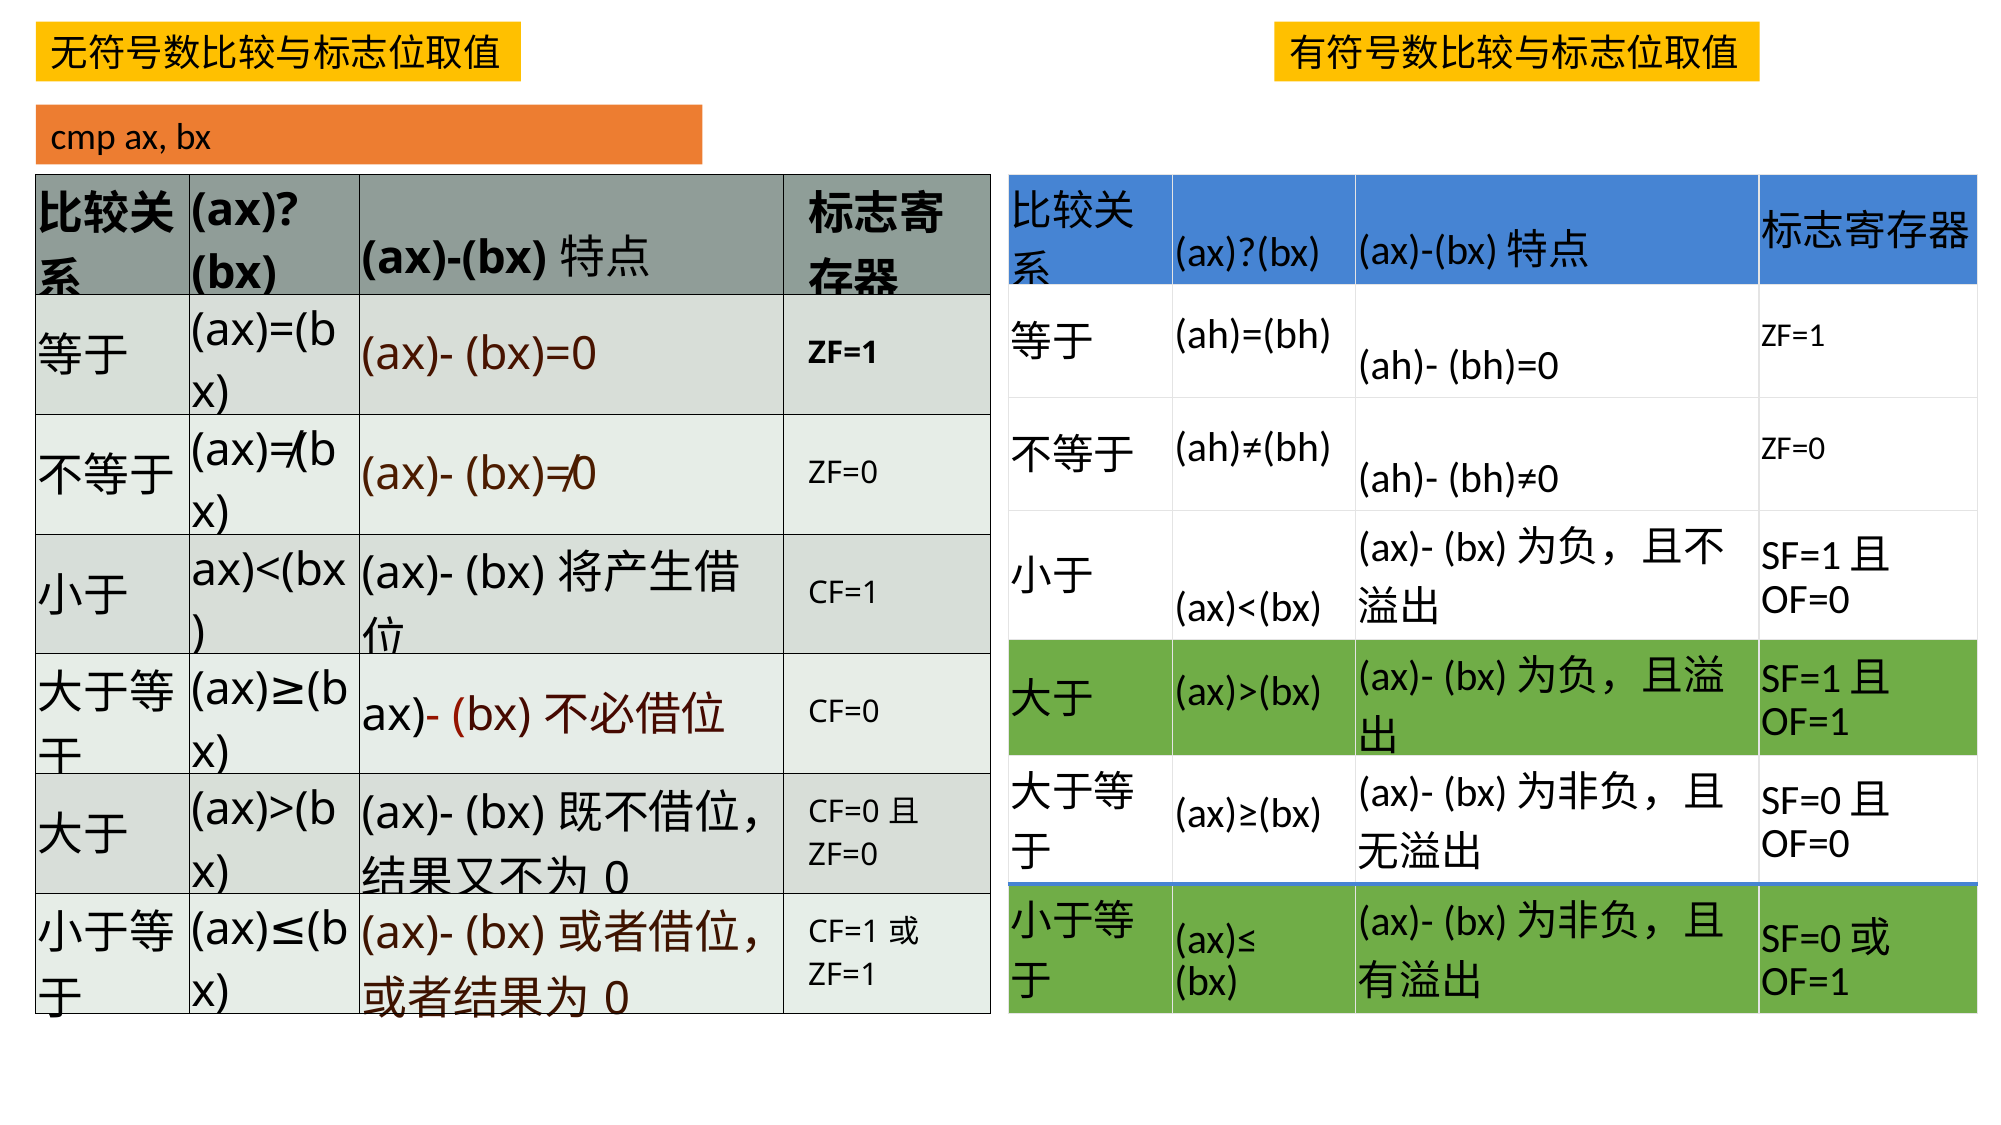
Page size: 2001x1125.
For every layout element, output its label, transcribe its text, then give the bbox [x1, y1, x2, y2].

table_cell 大于等于 [1009, 756, 1172, 882]
table_cell 小于等于 [1009, 886, 1172, 1013]
table_cell ZF=0 [784, 415, 990, 534]
table_cell (ah)=(bh) [1173, 285, 1355, 397]
table_cell (ax)- (bx)将产生借位 [360, 535, 783, 653]
text_box 无符号数比较与标志位取值 [35, 21, 521, 82]
table_cell CF=0且ZF=0 [784, 774, 990, 893]
table_cell (ax)≥(bx) [190, 654, 359, 773]
table_header (ax)-(bx)特点 [1356, 175, 1758, 284]
table_cell 大于等于 [36, 654, 189, 773]
table_cell ax)<(bx) [190, 535, 359, 653]
table_cell ax)- (bx)不必借位 [360, 654, 783, 773]
table_cell ZF=1 [1760, 285, 1977, 397]
table_cell (ax)≤ (bx) [1173, 886, 1355, 1013]
table_cell 不等于 [1009, 398, 1172, 510]
table_cell (ax)- (bx)或者借位，或者结果为0 [360, 894, 783, 1013]
table_cell 小于等于 [36, 894, 189, 1013]
text_box cmp ax, bx [35, 104, 703, 165]
table_cell (ax)- (bx)=0 [360, 295, 783, 414]
table_cell (ax)≥(bx) [1173, 756, 1355, 882]
table_cell (ax)=(bx) [190, 295, 359, 414]
table_cell (ax)- (bx)为负，且溢出 [1356, 640, 1758, 755]
table_cell 大于 [36, 774, 189, 893]
table_cell CF=0 [784, 654, 990, 773]
table_cell (ax)>(bx) [190, 774, 359, 893]
table_cell (ah)- (bh)=0 [1356, 285, 1758, 397]
table_cell (ax)>(bx) [1173, 640, 1355, 755]
table_cell 等于 [36, 295, 189, 414]
table_cell (ax)<(bx) [1173, 511, 1355, 639]
table_cell (ah)≠(bh) [1173, 398, 1355, 510]
table_cell 大于 [1009, 640, 1172, 755]
text_box 有符号数比较与标志位取值 [1274, 21, 1760, 82]
table_header 标志寄存器 [784, 175, 990, 294]
table_cell (ax)≤(bx) [190, 894, 359, 1013]
table_cell (ax)- (bx)为负，且不溢出 [1356, 511, 1758, 639]
table_cell (ax)- (bx)≠0 [360, 415, 783, 534]
table_header (ax)?(bx) [1173, 175, 1355, 284]
table_cell ZF=1 [784, 295, 990, 414]
table_cell ZF=0 [1760, 398, 1977, 510]
table_cell 小于 [1009, 511, 1172, 639]
table_cell SF=1且OF=0 [1760, 511, 1977, 639]
table_header 标志寄存器 [1760, 175, 1977, 284]
table_cell (ax)- (bx)为非负，且无溢出 [1356, 756, 1758, 882]
table_cell SF=0且OF=0 [1760, 756, 1977, 882]
table_cell 等于 [1009, 285, 1172, 397]
table_header (ax)?(bx) [190, 175, 359, 294]
table_cell (ax)≠(bx) [190, 415, 359, 534]
table_header 比较关系 [36, 175, 189, 294]
table_cell (ax)- (bx)为非负，且有溢出 [1356, 886, 1758, 1013]
table_cell CF=1 [784, 535, 990, 653]
table_cell (ax)- (bx)既不借位，结果又不为0 [360, 774, 783, 893]
table_cell 小于 [36, 535, 189, 653]
table_cell (ah)- (bh)≠0 [1356, 398, 1758, 510]
table_cell CF=1或ZF=1 [784, 894, 990, 1013]
table_cell SF=1且OF=1 [1760, 640, 1977, 755]
table_cell SF=0或OF=1 [1760, 886, 1977, 1013]
table_header (ax)-(bx)特点 [360, 175, 783, 294]
table_header 比较关系 [1009, 175, 1172, 284]
table_cell 不等于 [36, 415, 189, 534]
